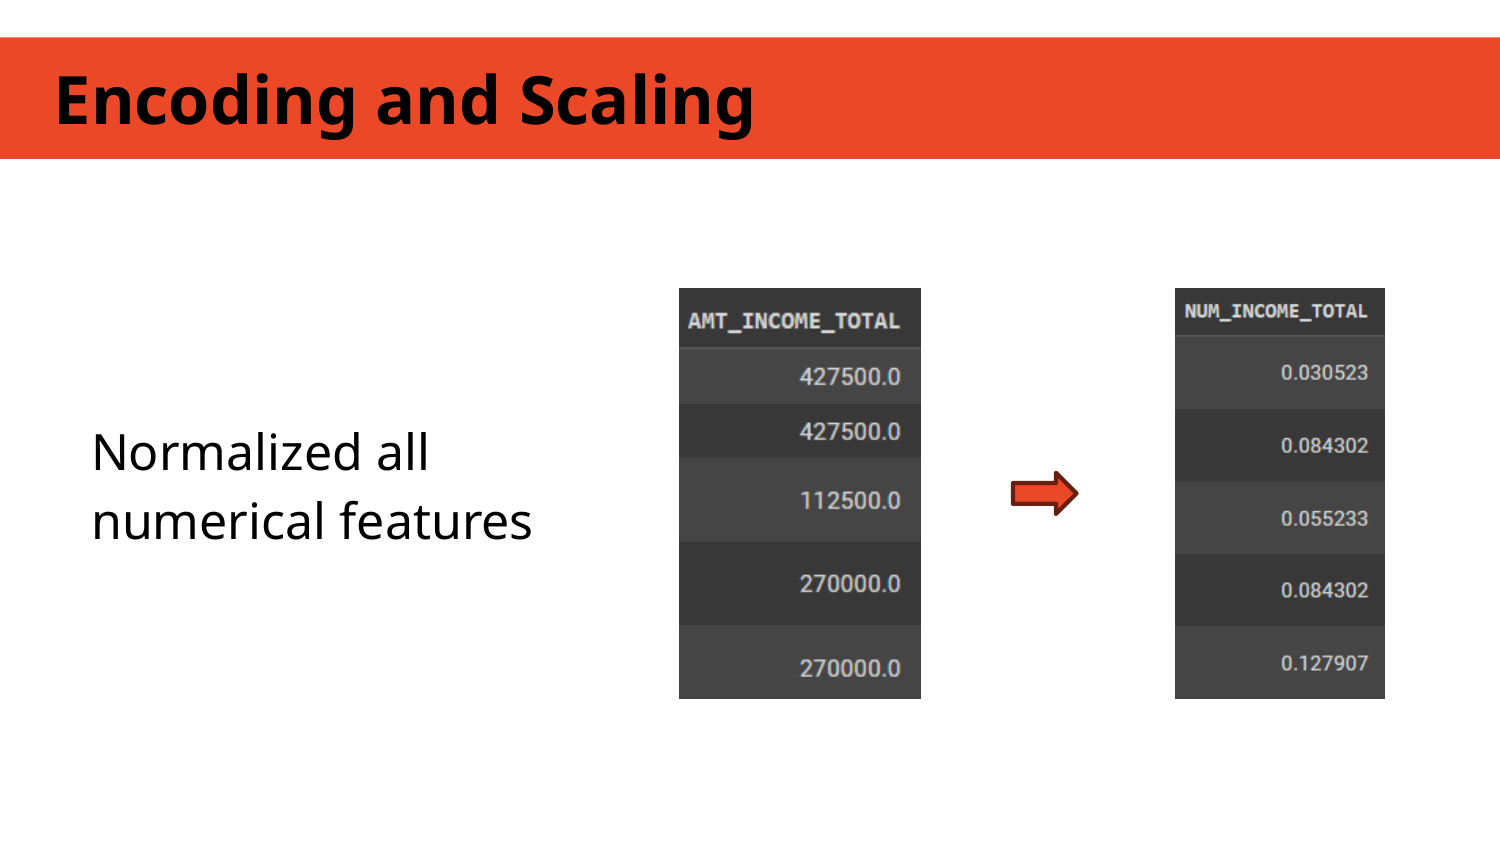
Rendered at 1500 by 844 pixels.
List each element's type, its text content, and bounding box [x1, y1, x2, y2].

text_box [0, 35, 1500, 161]
picture [1175, 288, 1385, 699]
text_box Normalized all numerical features [58, 404, 584, 557]
text_box Encoding and Scaling [38, 50, 822, 145]
text_box [1010, 470, 1079, 516]
picture [679, 288, 921, 699]
